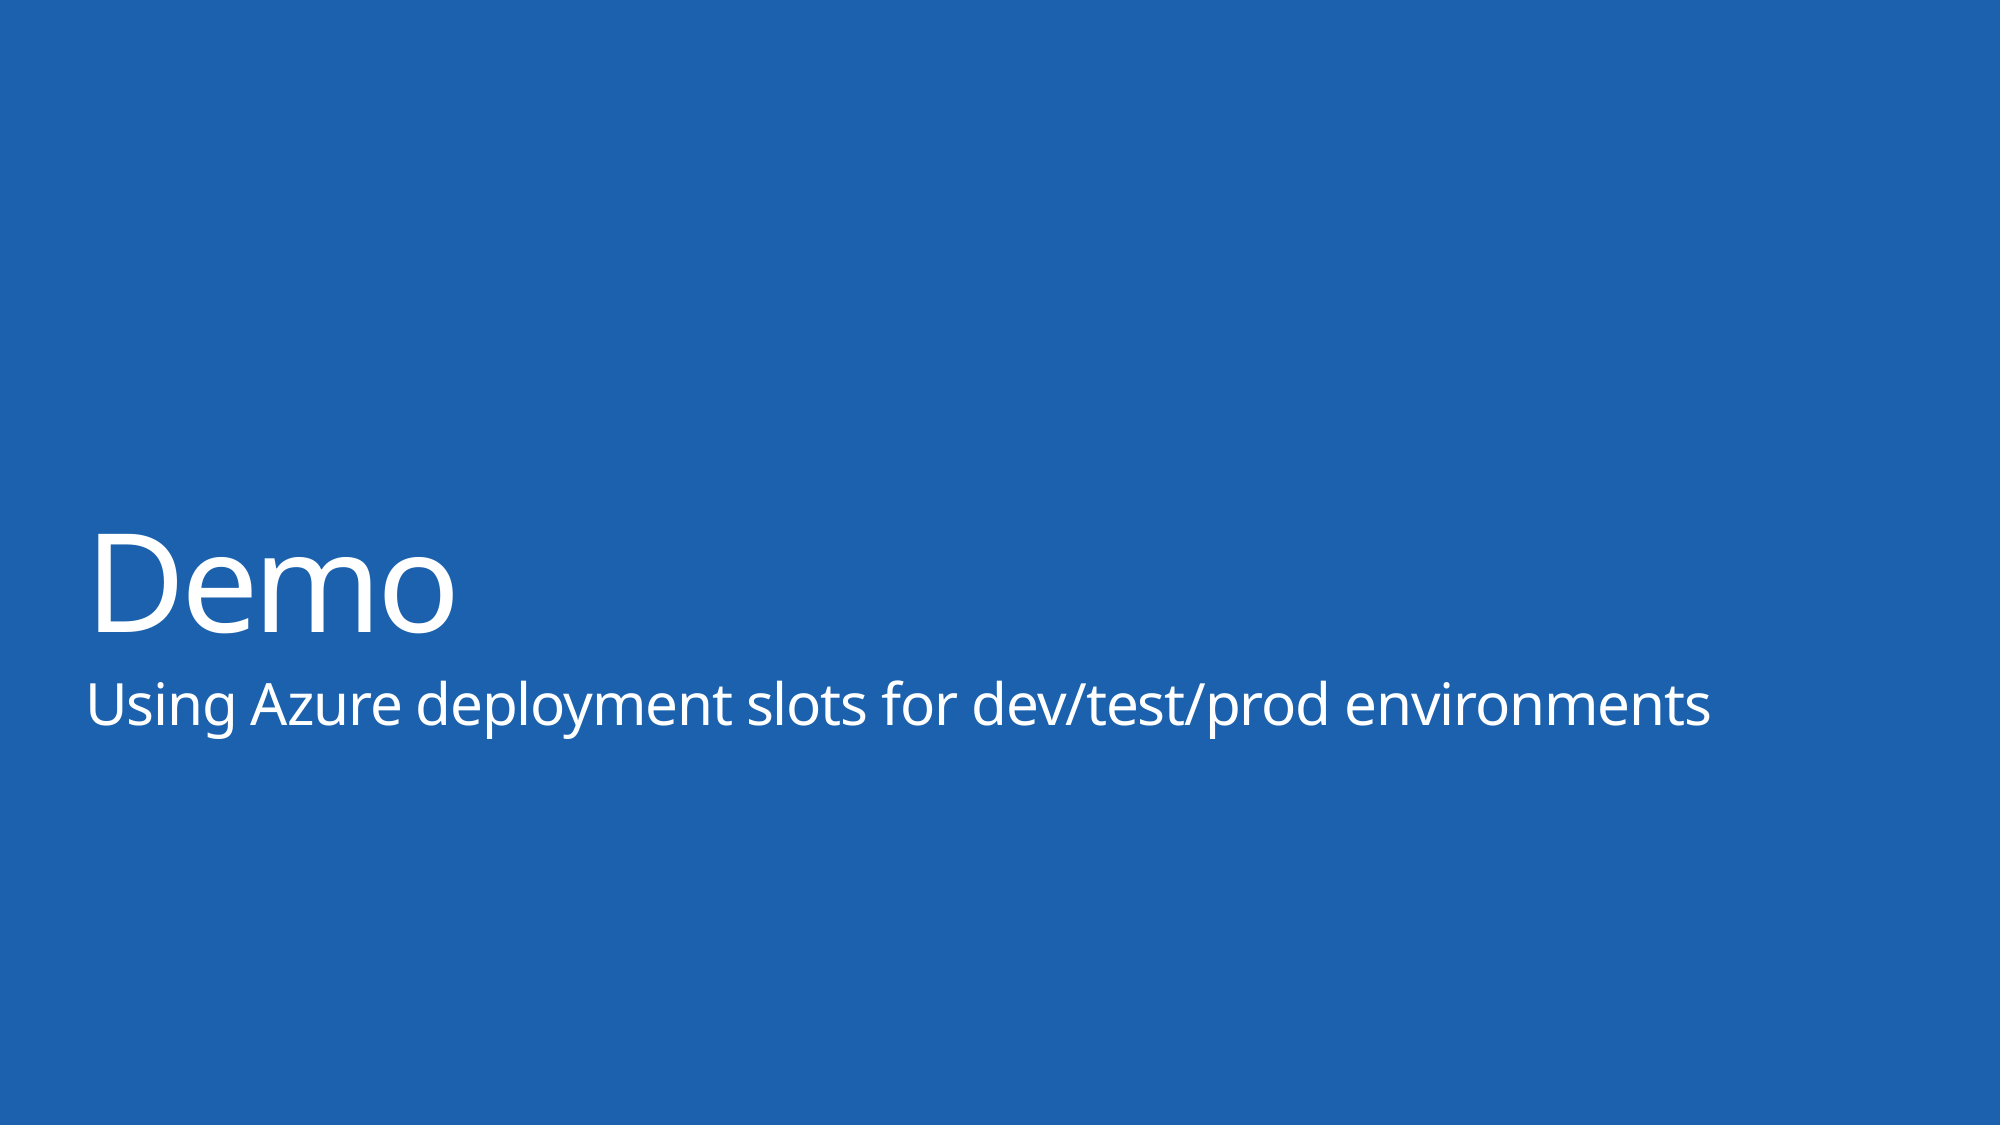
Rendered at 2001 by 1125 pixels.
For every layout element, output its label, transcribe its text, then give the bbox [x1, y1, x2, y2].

title Demo [85, 462, 1915, 663]
list Using Azure deployment slots for dev/test/prod environments [85, 675, 1915, 757]
